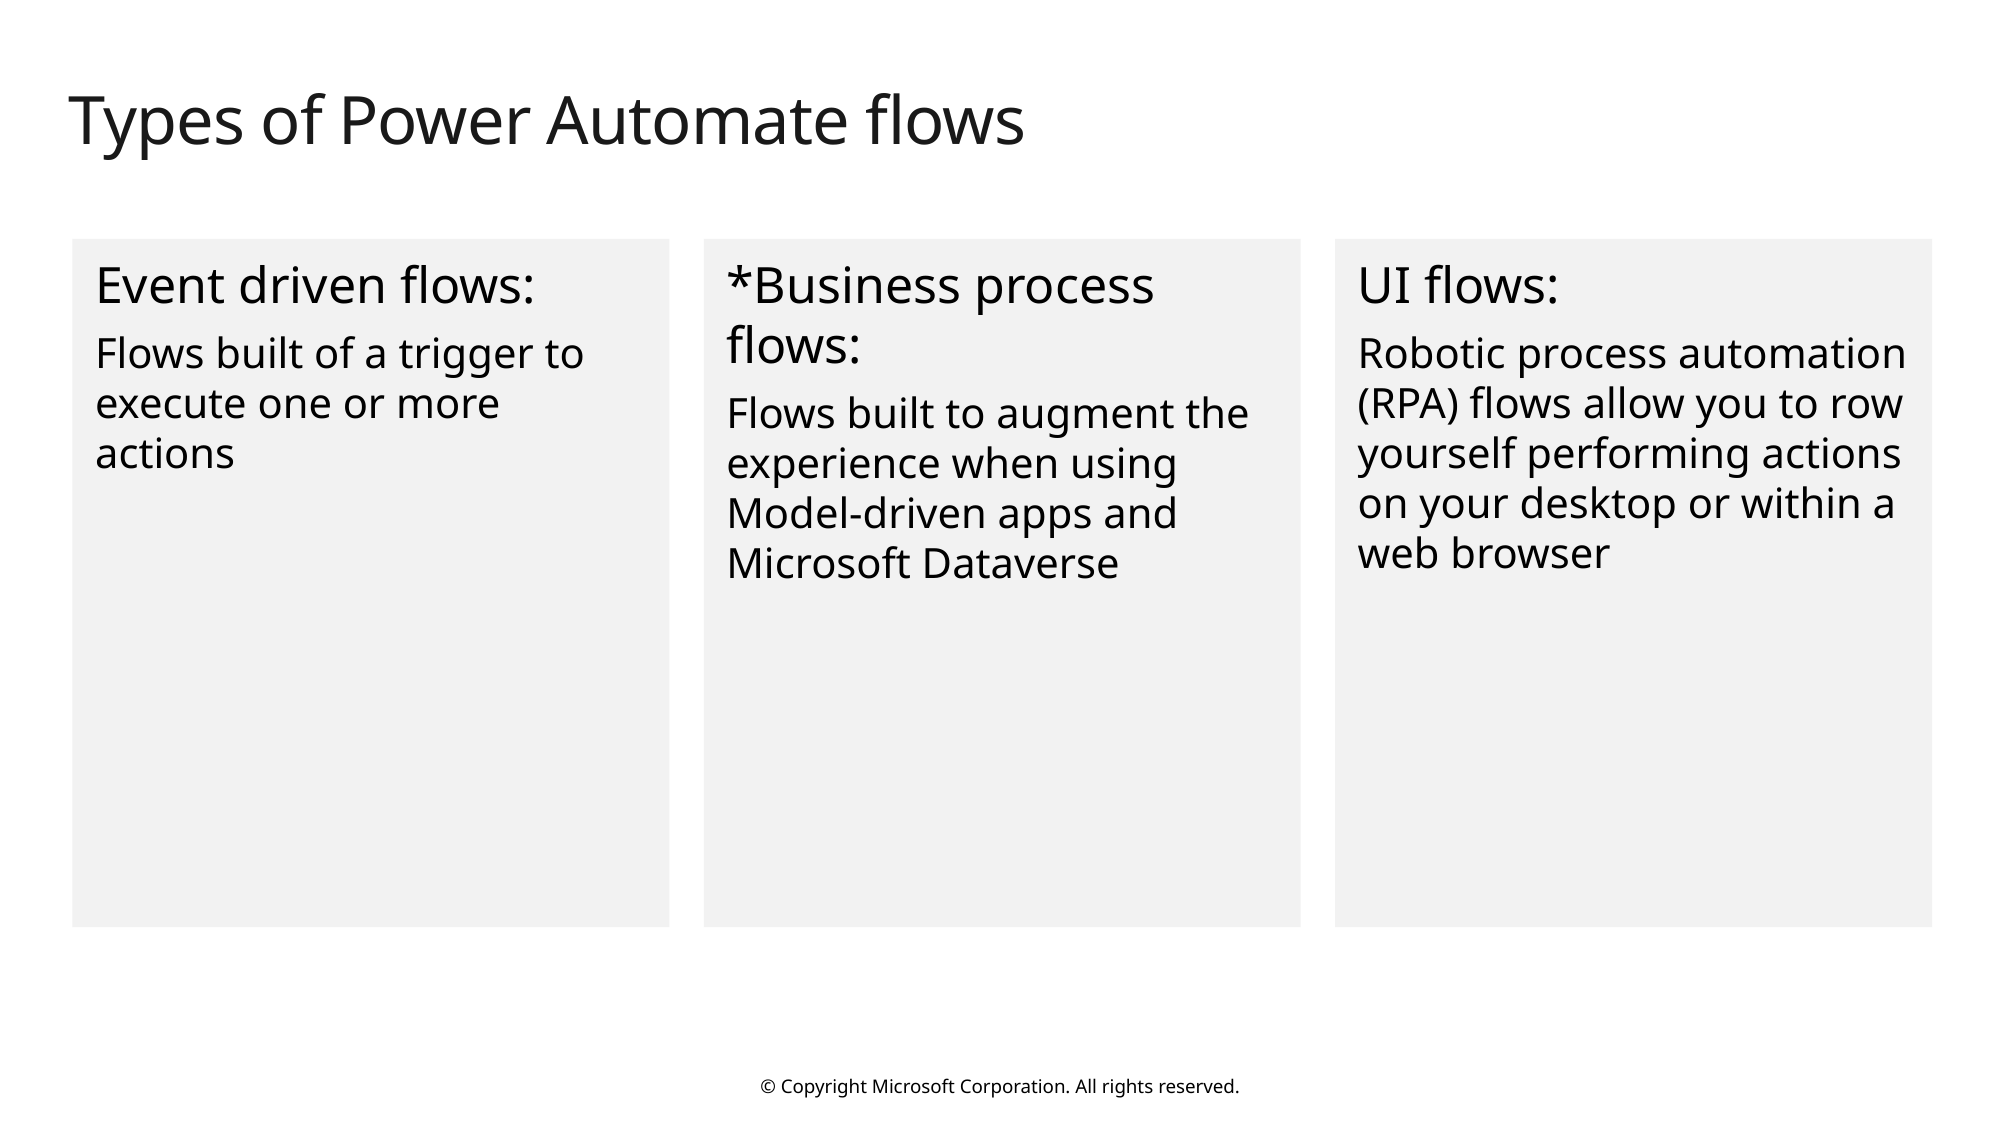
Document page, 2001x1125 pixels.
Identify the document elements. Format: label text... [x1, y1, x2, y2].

list UI flows: Robotic process automation (RPA) flows allow you to row yourself performing actions on your desktop or within a web browser [1335, 238, 1933, 928]
list *Business process flows: Flows built to augment the experience when using Model-driven apps and Microsoft Dataverse [703, 238, 1301, 928]
list Event driven flows: Flows built of a trigger to execute one or more actions [72, 238, 670, 928]
title Types of Power Automate flows [68, 72, 1930, 184]
